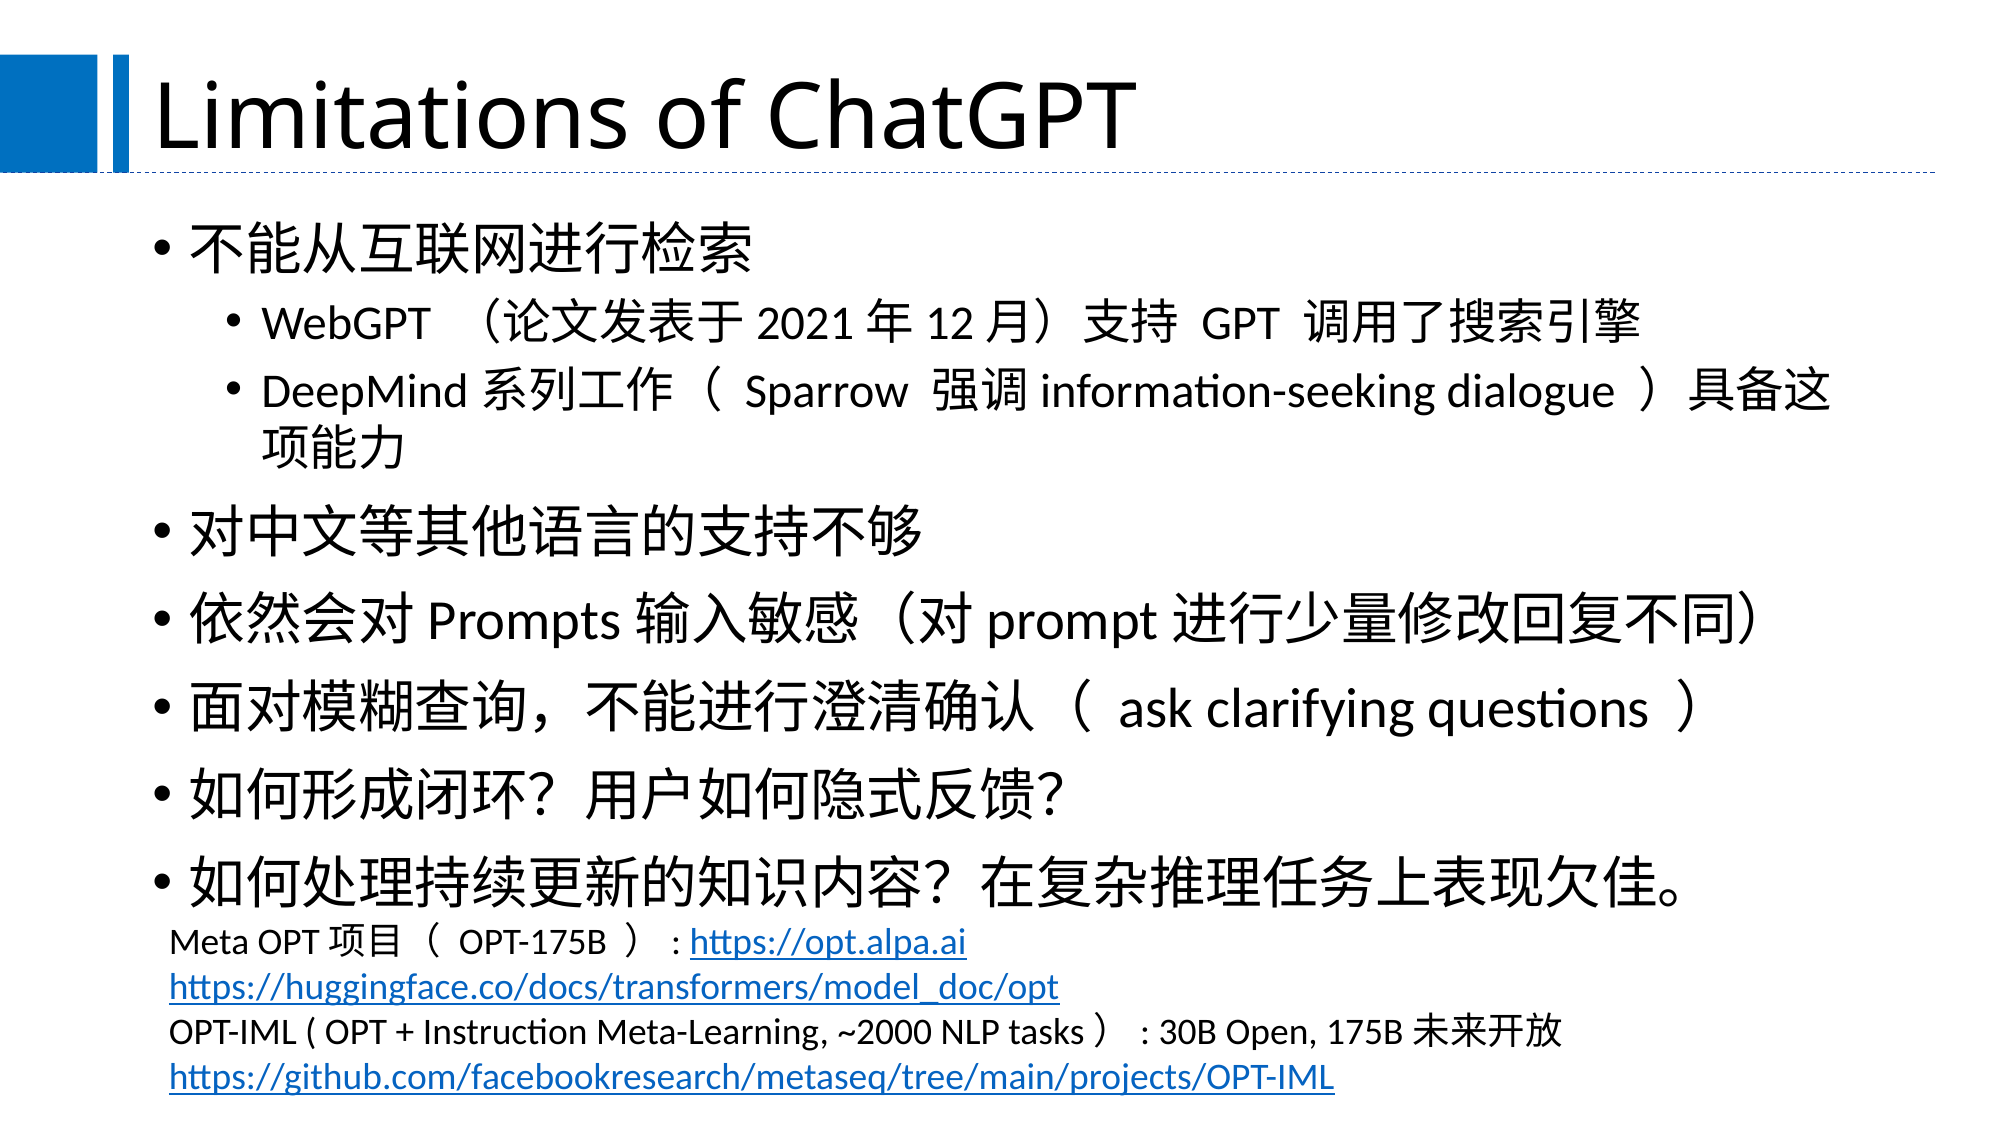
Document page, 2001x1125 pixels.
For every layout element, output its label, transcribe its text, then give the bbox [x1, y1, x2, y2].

title Limitations of ChatGPT [137, 59, 1863, 178]
list 不能从互联网进行检索 WebGPT （论文发表于2021年12月）支持 GPT 调用了搜索引擎 DeepMind系列工作（ Sparrow 强调information-seeking dialogue ）具备这项能力 对中文等其他语言的支持不够 依然会对Prompts输入敏感（对prompt进行少量修改回复不同） 面对模糊查询，不能进行澄清确认（ ask clarifying questions ） 如何形成闭环？用户如何隐式反馈？ 如何处理持续更新的知识内容？在复杂推理任务上表现欠佳。 [137, 205, 1863, 928]
text_box Meta OPT项目（ OPT-175B ）: https://opt.alpa.ai https://huggingface.co/docs/transformers/model_doc/opt OPT-IML ( OPT + Instruction Meta-Learning, ~2000 NLP tasks）: 30B Open, 175B未来开放 https://github.com/facebookresearch/metaseq/tree/main/projects/OPT-IML [153, 910, 1578, 1105]
